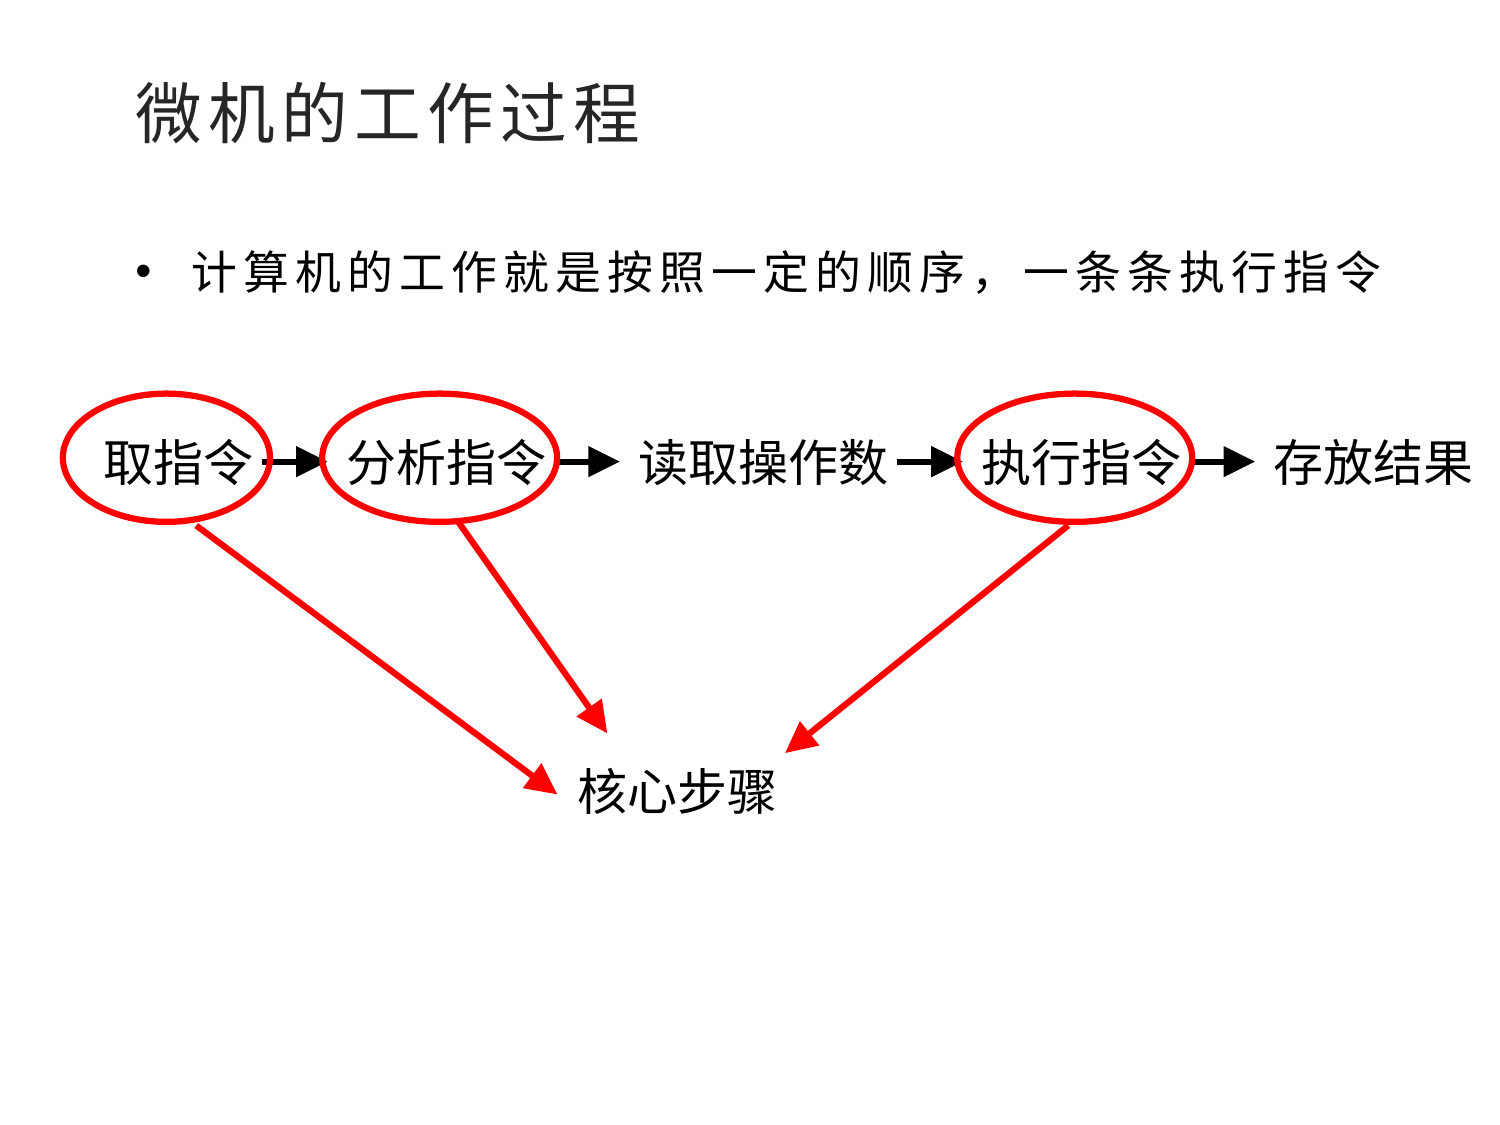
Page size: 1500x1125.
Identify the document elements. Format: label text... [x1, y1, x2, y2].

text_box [460, 524, 608, 734]
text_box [198, 527, 558, 795]
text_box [264, 423, 557, 500]
text_box 取指令 [255, 423, 264, 434]
text_box [351, 500, 529, 522]
text_box 取指令 [247, 481, 264, 499]
text_box 微机的工作过程 [120, 64, 1409, 160]
text_box [340, 393, 539, 423]
text_box [986, 500, 1164, 522]
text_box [1192, 423, 1490, 500]
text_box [785, 527, 1066, 753]
text_box 计算机的工作就是按照一定的顺序，一条条执行指令 [120, 208, 1409, 306]
text_box [976, 393, 1174, 423]
text_box [62, 393, 264, 522]
text_box 核心步骤 [562, 752, 793, 828]
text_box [899, 423, 1192, 500]
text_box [557, 423, 899, 500]
